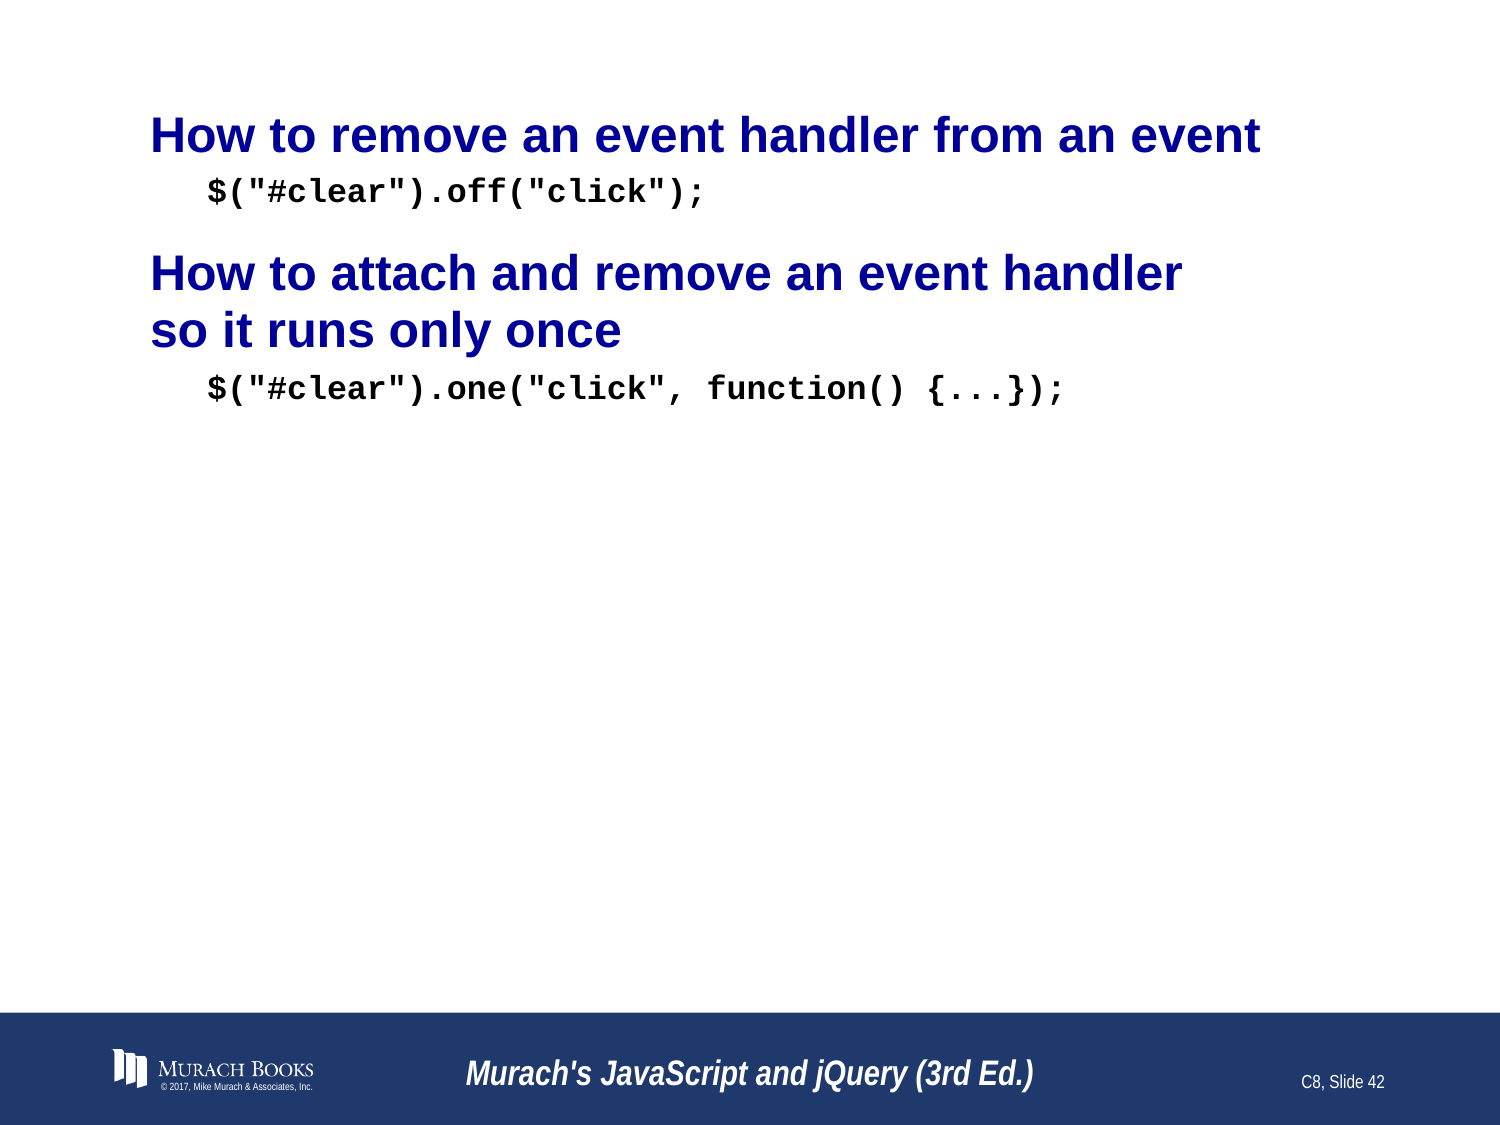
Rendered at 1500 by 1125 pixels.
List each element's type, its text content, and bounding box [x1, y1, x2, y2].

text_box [149, 174, 1350, 410]
slide_number Murach's JavaScript and jQuery (3rd Ed.) [463, 1025, 1050, 1100]
title How to remove an event handler from an event [150, 102, 1350, 164]
slide_number C8, Slide 42 [1087, 1025, 1400, 1100]
footer © 2017, Mike Murach & Associates, Inc. [12, 1025, 463, 1100]
